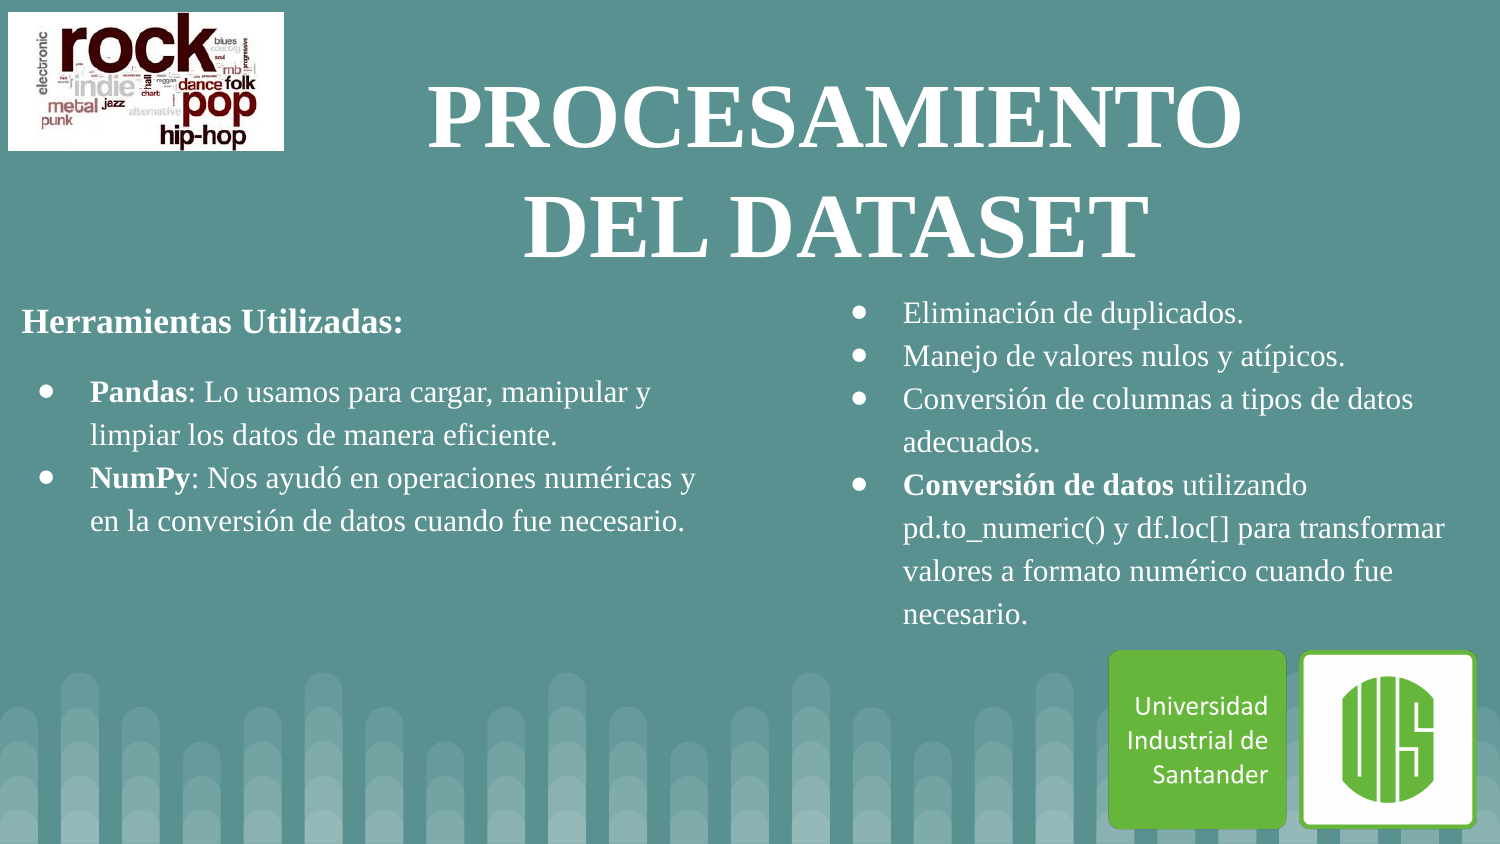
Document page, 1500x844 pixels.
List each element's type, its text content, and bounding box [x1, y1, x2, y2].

text_box Eliminación de duplicados. Manejo de valores nulos y atípicos. Conversión de columnas a tipos de datos adecuados. Conversión de datos utilizando pd.to_numeric() y df.loc[] para transformar valores a formato numérico cuando fue necesario. [812, 271, 1479, 646]
title PROCESAMIENTO DEL DATASET [314, 12, 1359, 319]
picture [1106, 647, 1479, 831]
list Herramientas Utilizadas: Pandas: Lo usamos para cargar, manipular y limpiar los datos de manera eficiente. NumPy: Nos ayudó en operaciones numéricas y en la conversión de datos cuando fue necesario. [0, 276, 713, 640]
picture [8, 12, 284, 151]
